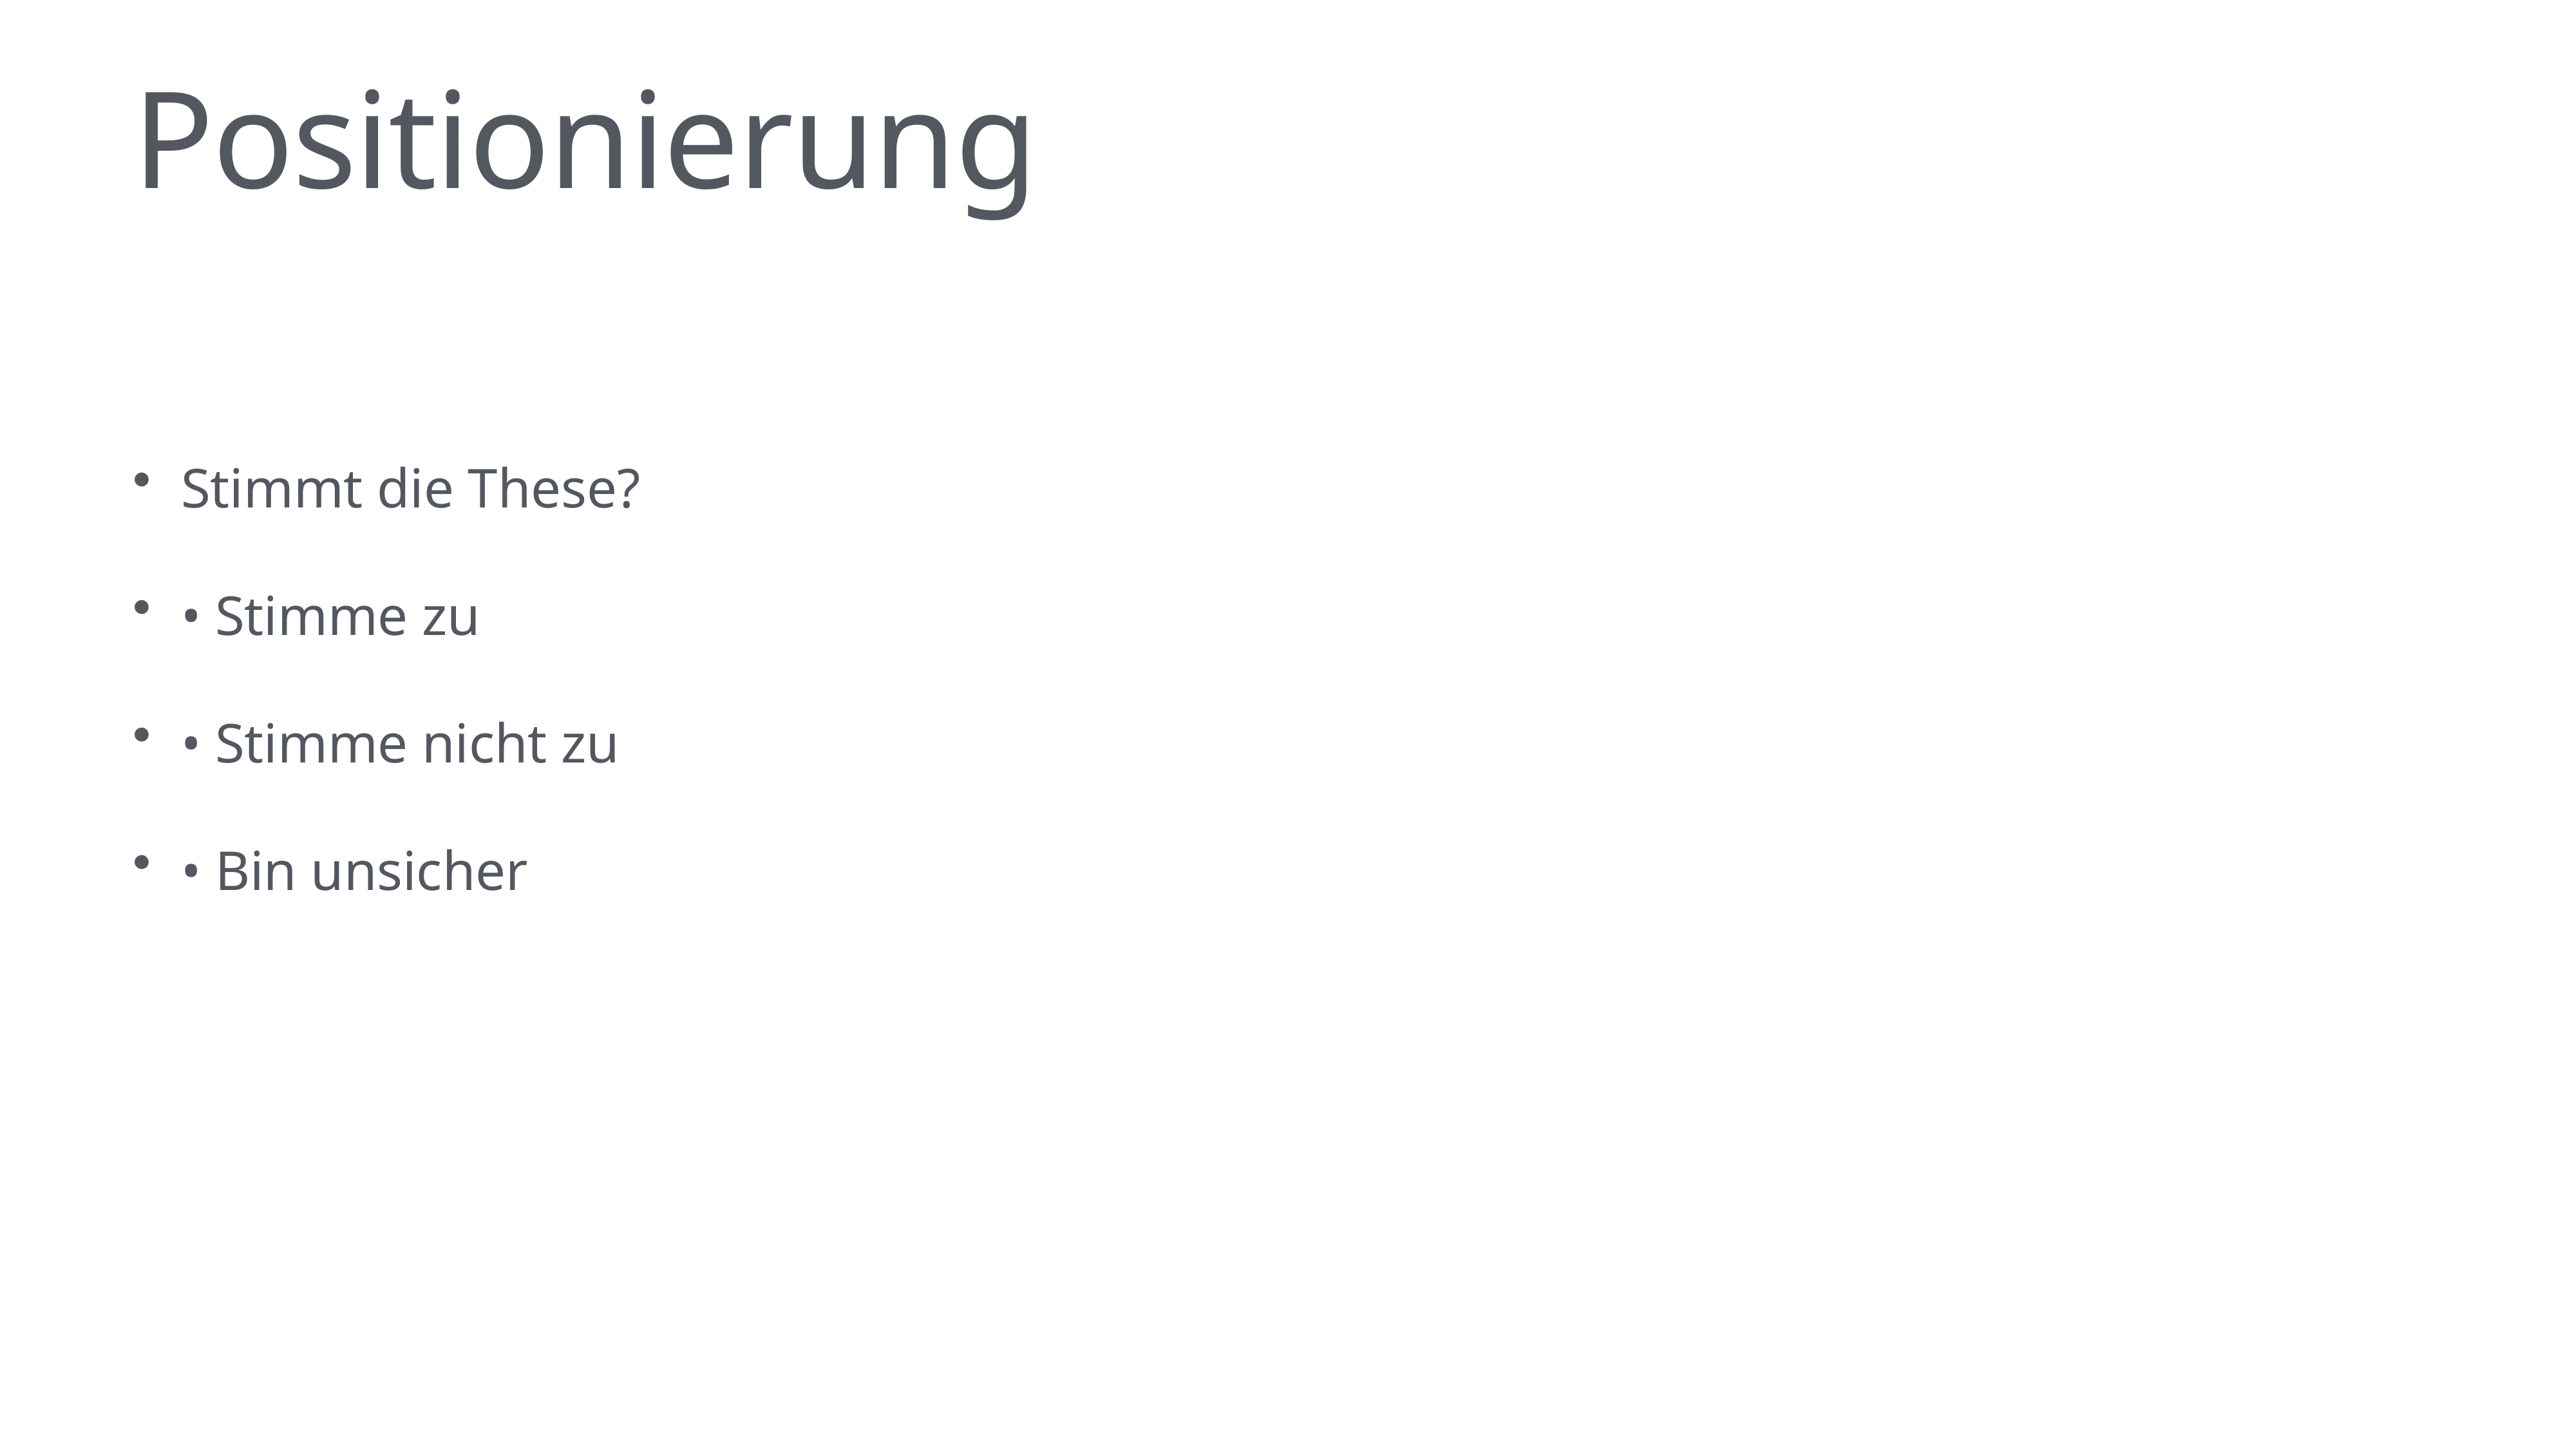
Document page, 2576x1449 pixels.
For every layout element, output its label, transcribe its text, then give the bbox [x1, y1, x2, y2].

title Positionierung [127, 66, 2449, 246]
list Stimmt die These? • Stimme zu • Stimme nicht zu • Bin unsicher [127, 448, 2449, 1321]
